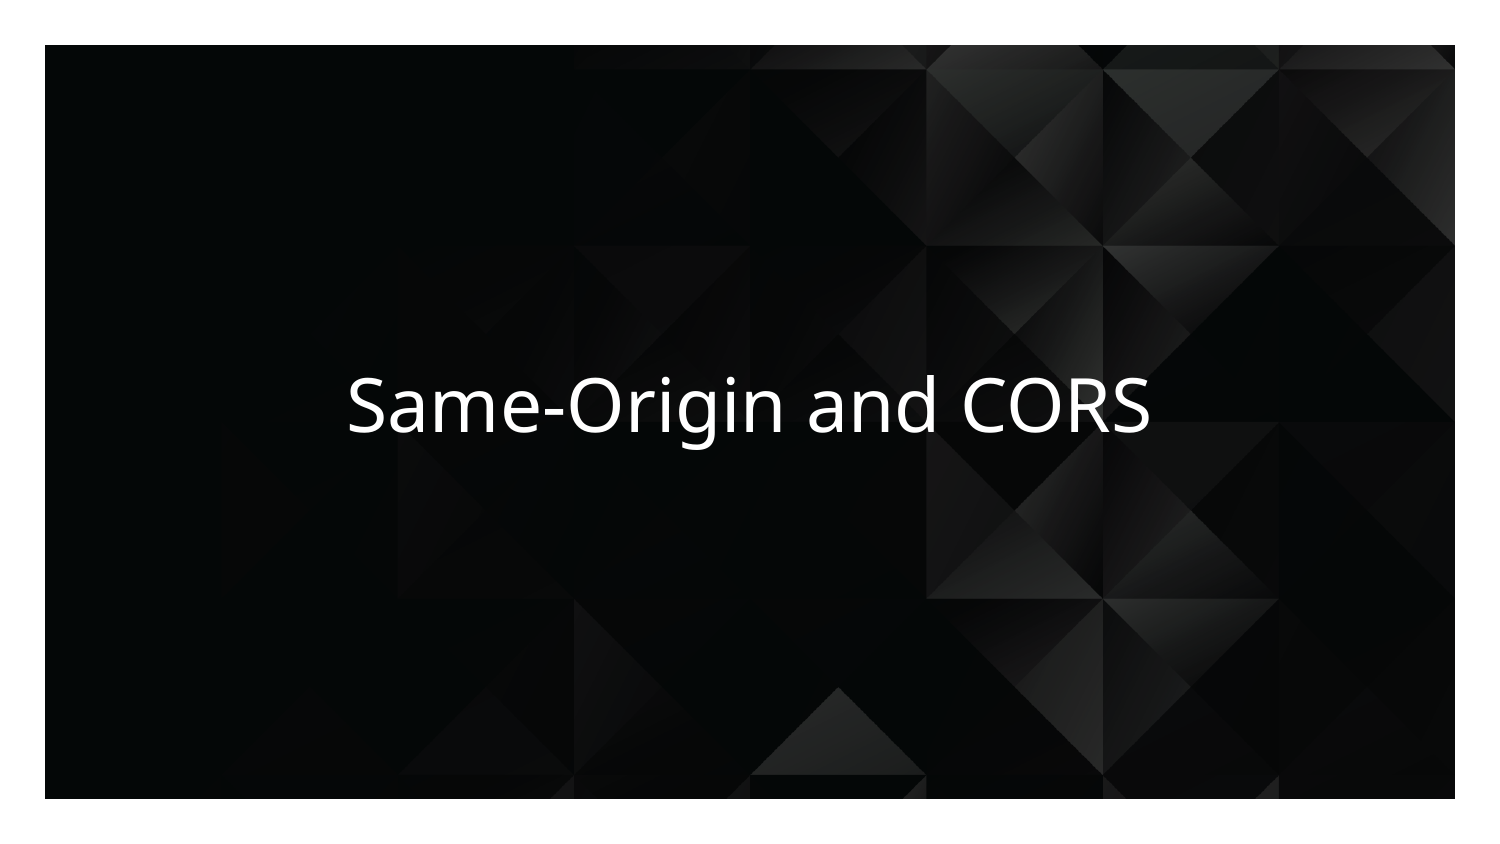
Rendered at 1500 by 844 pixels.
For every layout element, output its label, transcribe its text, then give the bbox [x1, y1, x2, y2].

picture [45, 473, 1455, 799]
picture [45, 45, 1455, 342]
title Same-Origin and CORS [45, 342, 1455, 473]
